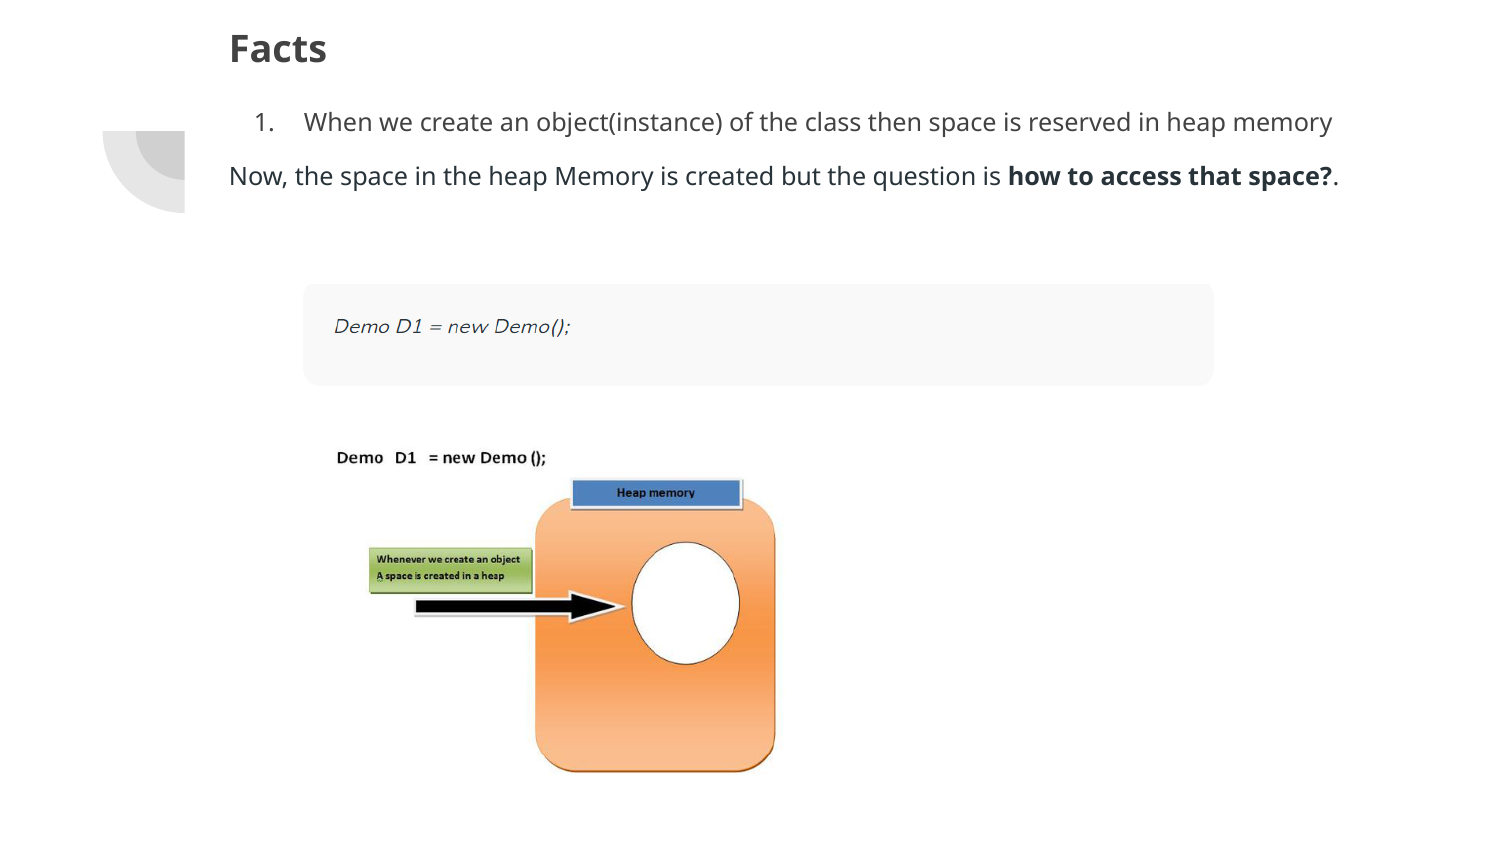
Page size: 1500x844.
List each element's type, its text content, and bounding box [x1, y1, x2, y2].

picture [298, 284, 1249, 797]
list When we create an object(instance) of the class then space is reserved in heap memory Now, the space in the heap Memory is created but the question is how to access that space?. [213, 93, 1482, 253]
title Facts [213, 6, 1368, 89]
